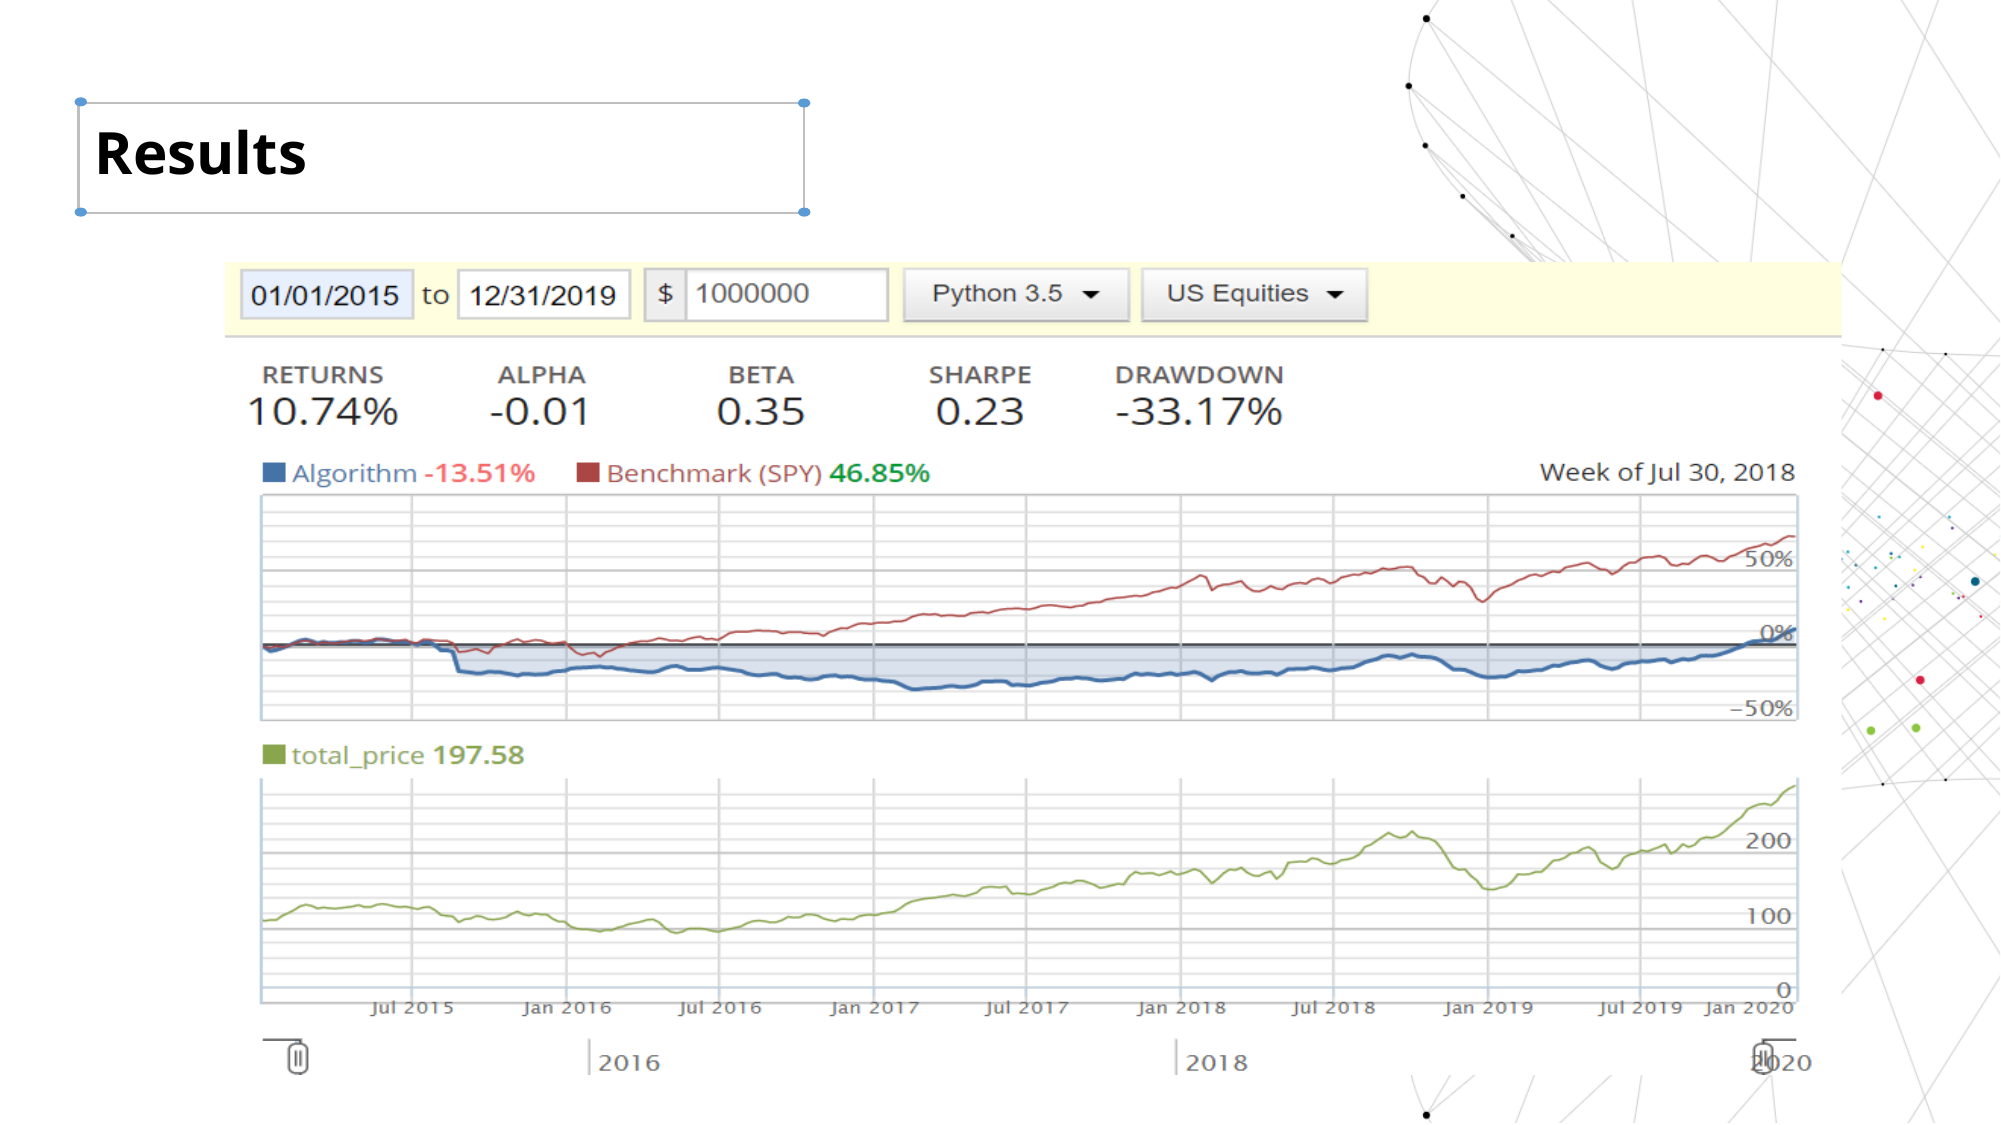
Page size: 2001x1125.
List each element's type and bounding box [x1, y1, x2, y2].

text_box [74, 97, 811, 217]
picture [224, 0, 2001, 1123]
